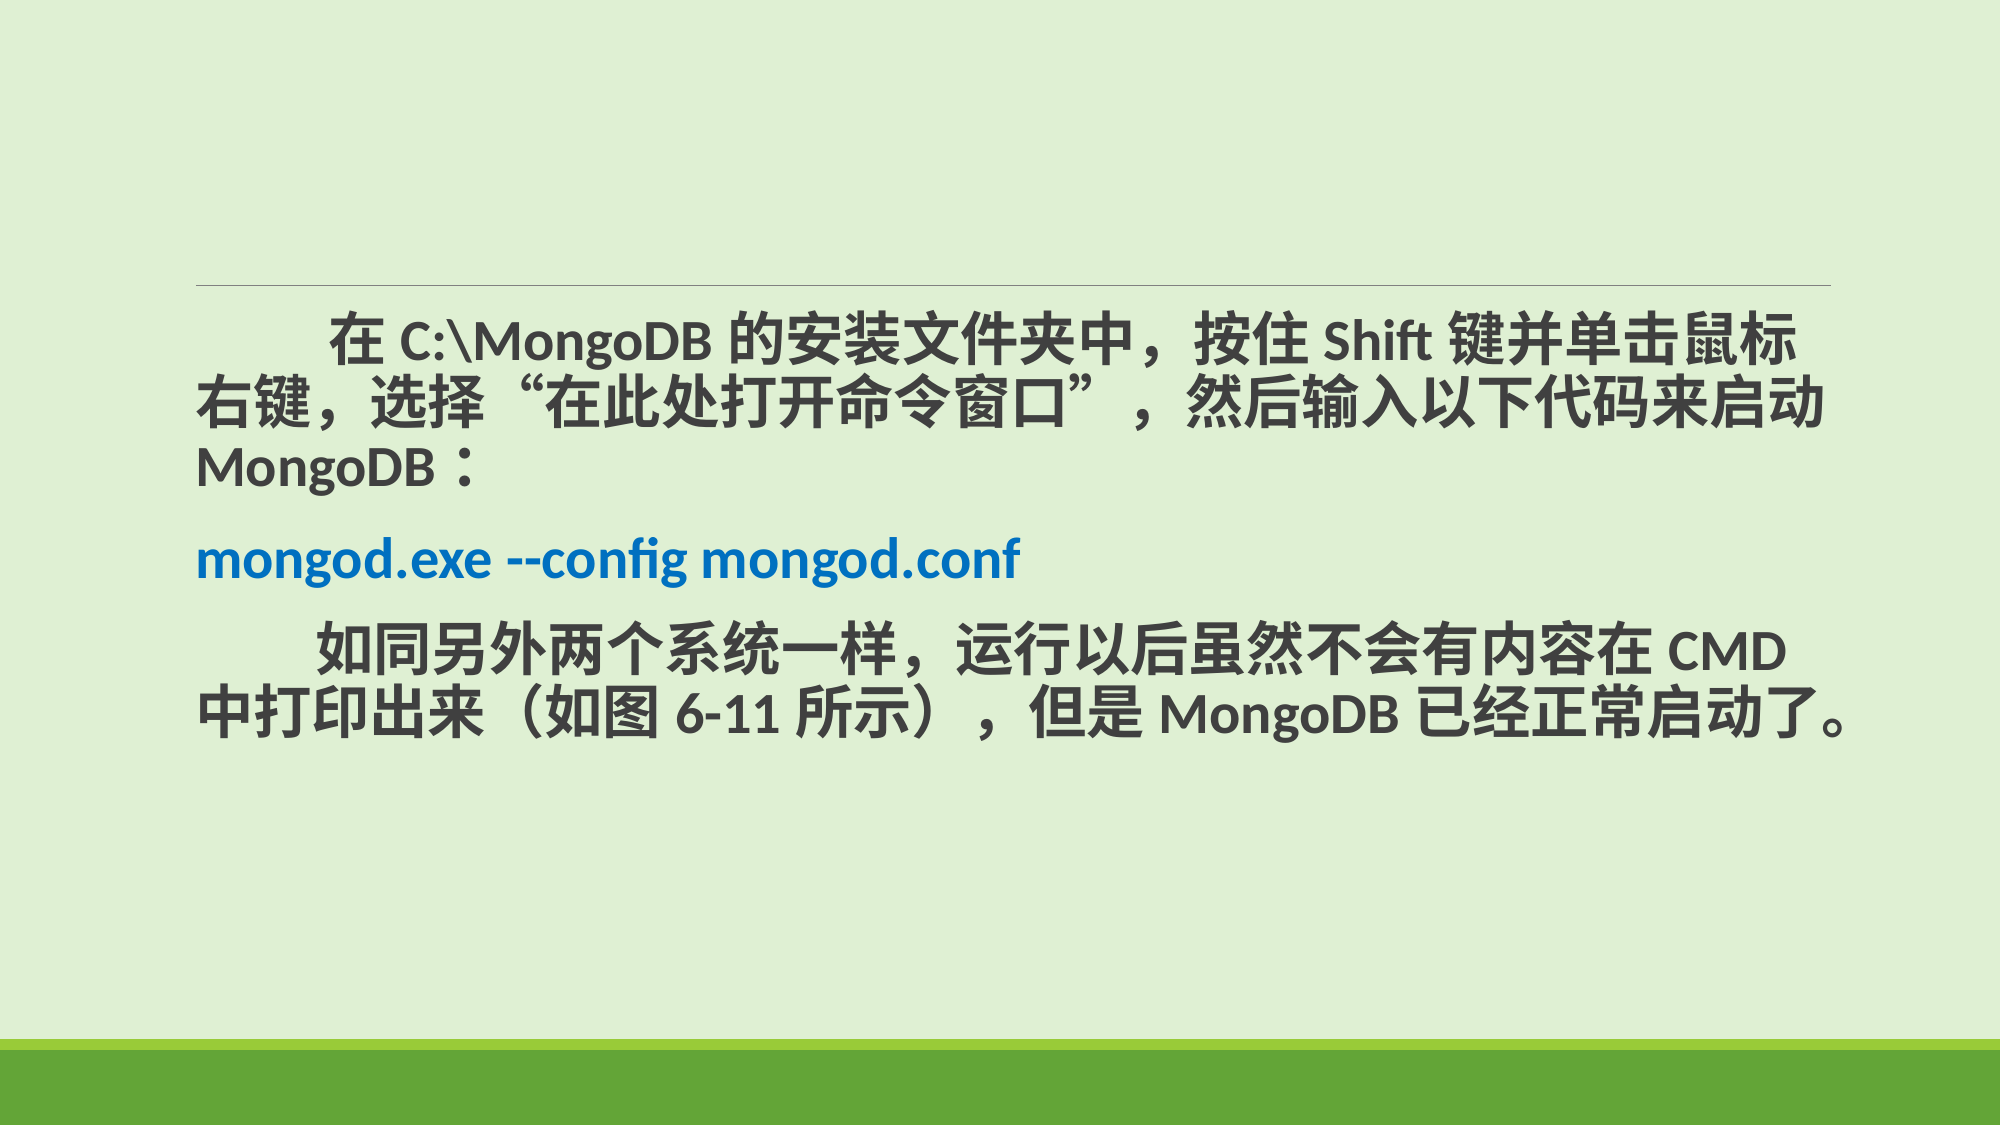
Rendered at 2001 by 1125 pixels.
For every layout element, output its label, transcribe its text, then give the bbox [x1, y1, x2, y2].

list 在C:\MongoDB的安装文件夹中，按住Shift键并单击鼠标右键，选择“在此处打开命令窗口”，然后输入以下代码来启动MongoDB： mongod.exe --config mongod.conf 如同另外两个系统一样，运行以后虽然不会有内容在CMD中打印出来（如图6-11所示），但是MongoDB已经正常启动了。 [180, 302, 1830, 963]
